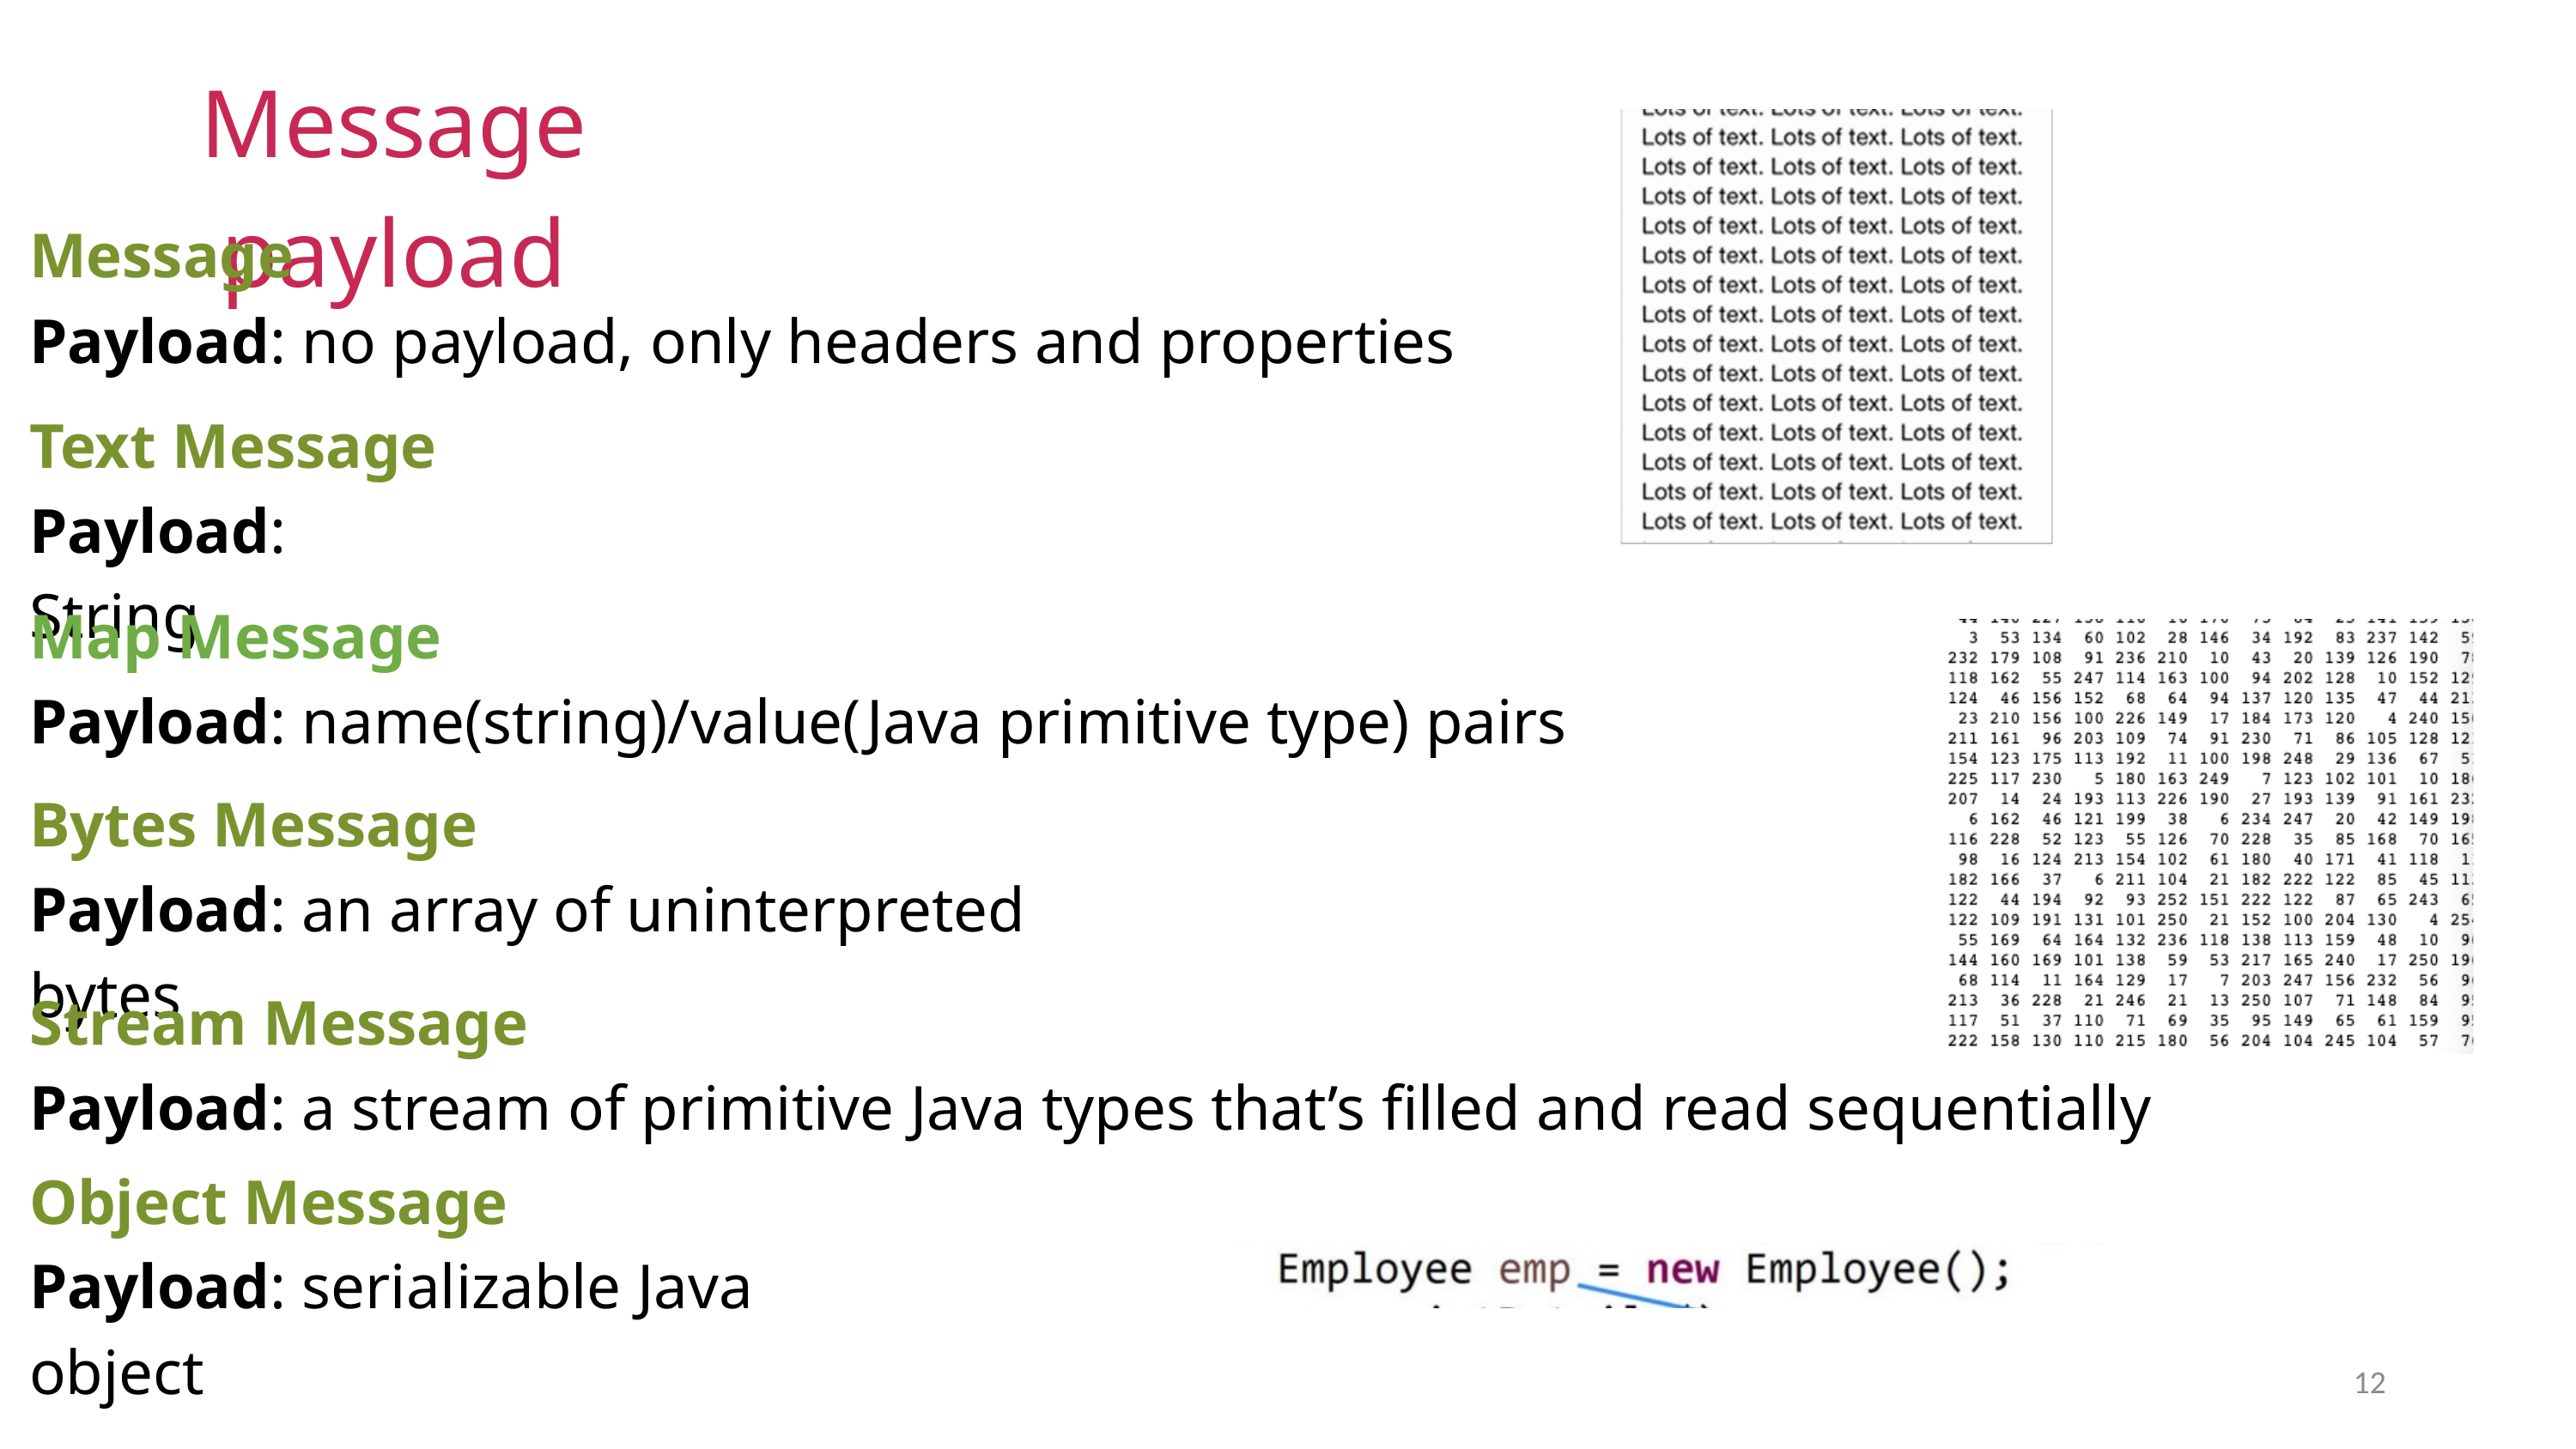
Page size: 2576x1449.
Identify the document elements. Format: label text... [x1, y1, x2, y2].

text_box Map Message Payload: name(string)/value(Java primitive type) pairs [29, 585, 1799, 841]
text_box Text Message Payload: String [29, 461, 459, 585]
picture [1620, 109, 2053, 544]
text_box Message payload [29, 45, 759, 204]
text_box Bytes Message Payload: an array of uninterpreted bytes [29, 841, 1154, 972]
text_box Stream Message Payload: a stream of primitive Java types that’s filled and read sequentially [29, 972, 2497, 1228]
slide_number 12 [1819, 1343, 2399, 1420]
picture [1942, 619, 2474, 1054]
text_box Message Payload: no payload, only headers and properties [29, 204, 1620, 461]
picture [1234, 1242, 2104, 1308]
text_box Object Message Payload: serializable Java object [29, 1150, 899, 1449]
